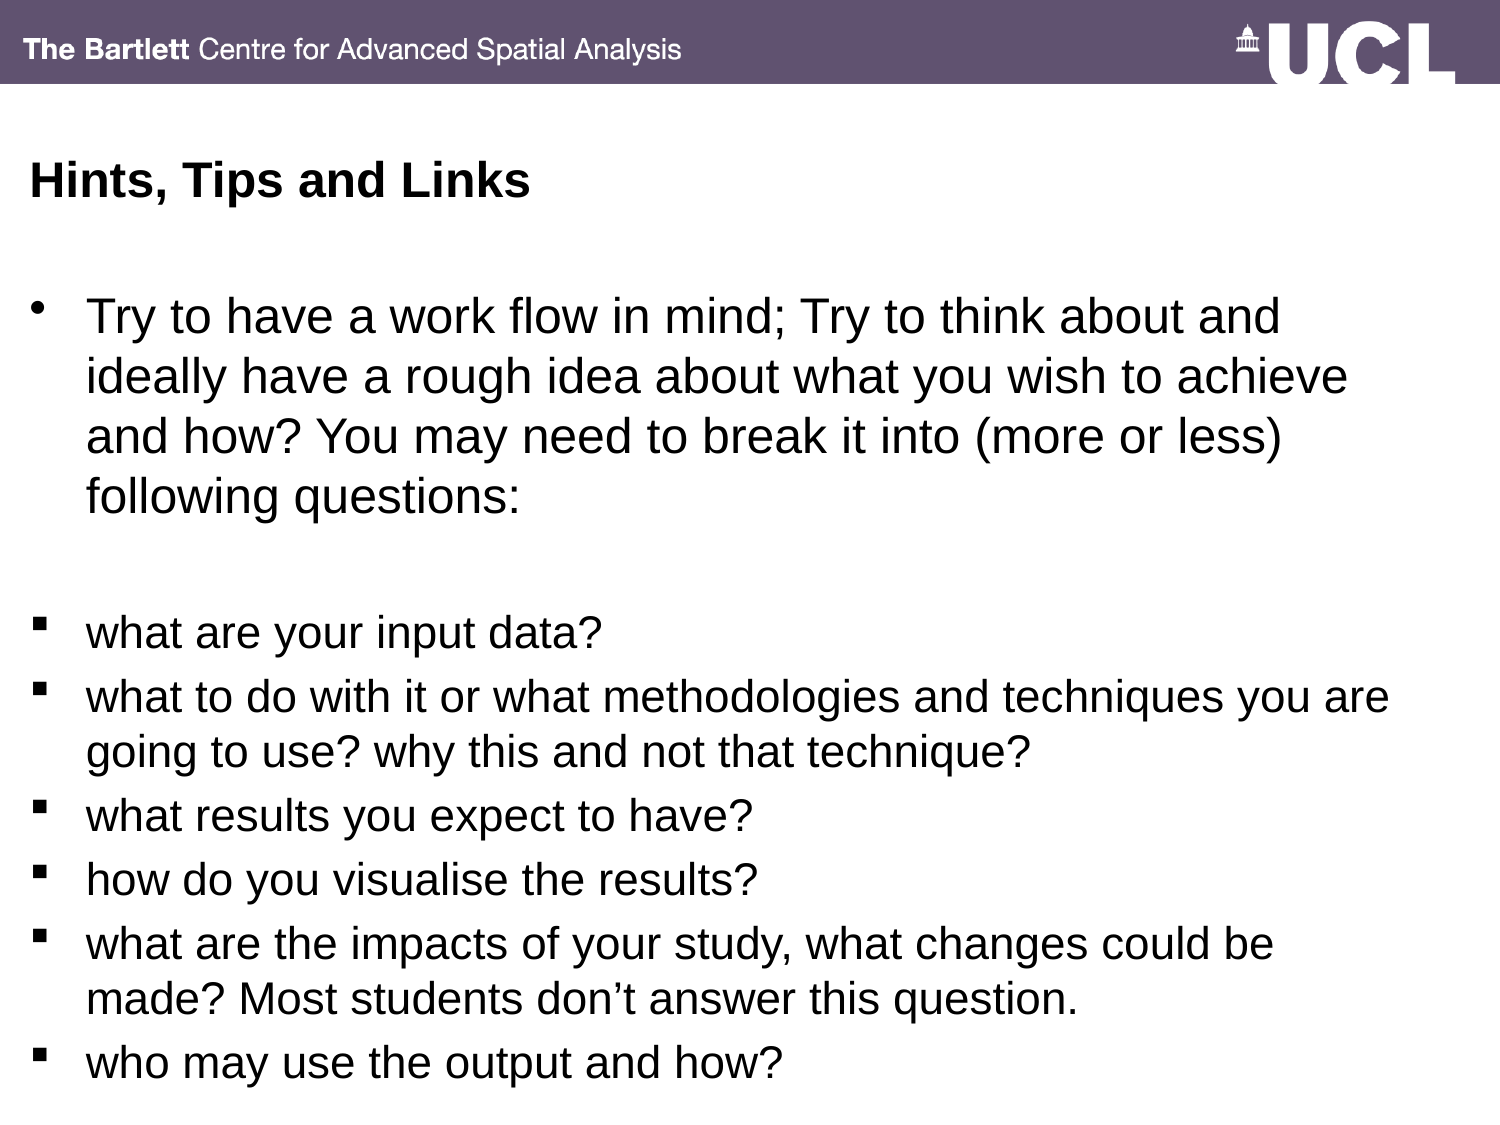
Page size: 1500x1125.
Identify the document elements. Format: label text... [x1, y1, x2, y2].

picture [0, 0, 1500, 84]
title Hints, Tips and Links [29, 147, 1423, 283]
list Try to have a work flow in mind; Try to think about and ideally have a rough idea about what you wish to achieve and how? You may need to break it into (more or less) following questions: what are your input data? what to do with it or what methodologies and techniques you are going to use? why this and not that technique? what results you expect to have? how do you visualise the results? what are the impacts of your study, what changes could be made? Most students don’t answer this question. who may use the output and how? [29, 283, 1423, 1094]
